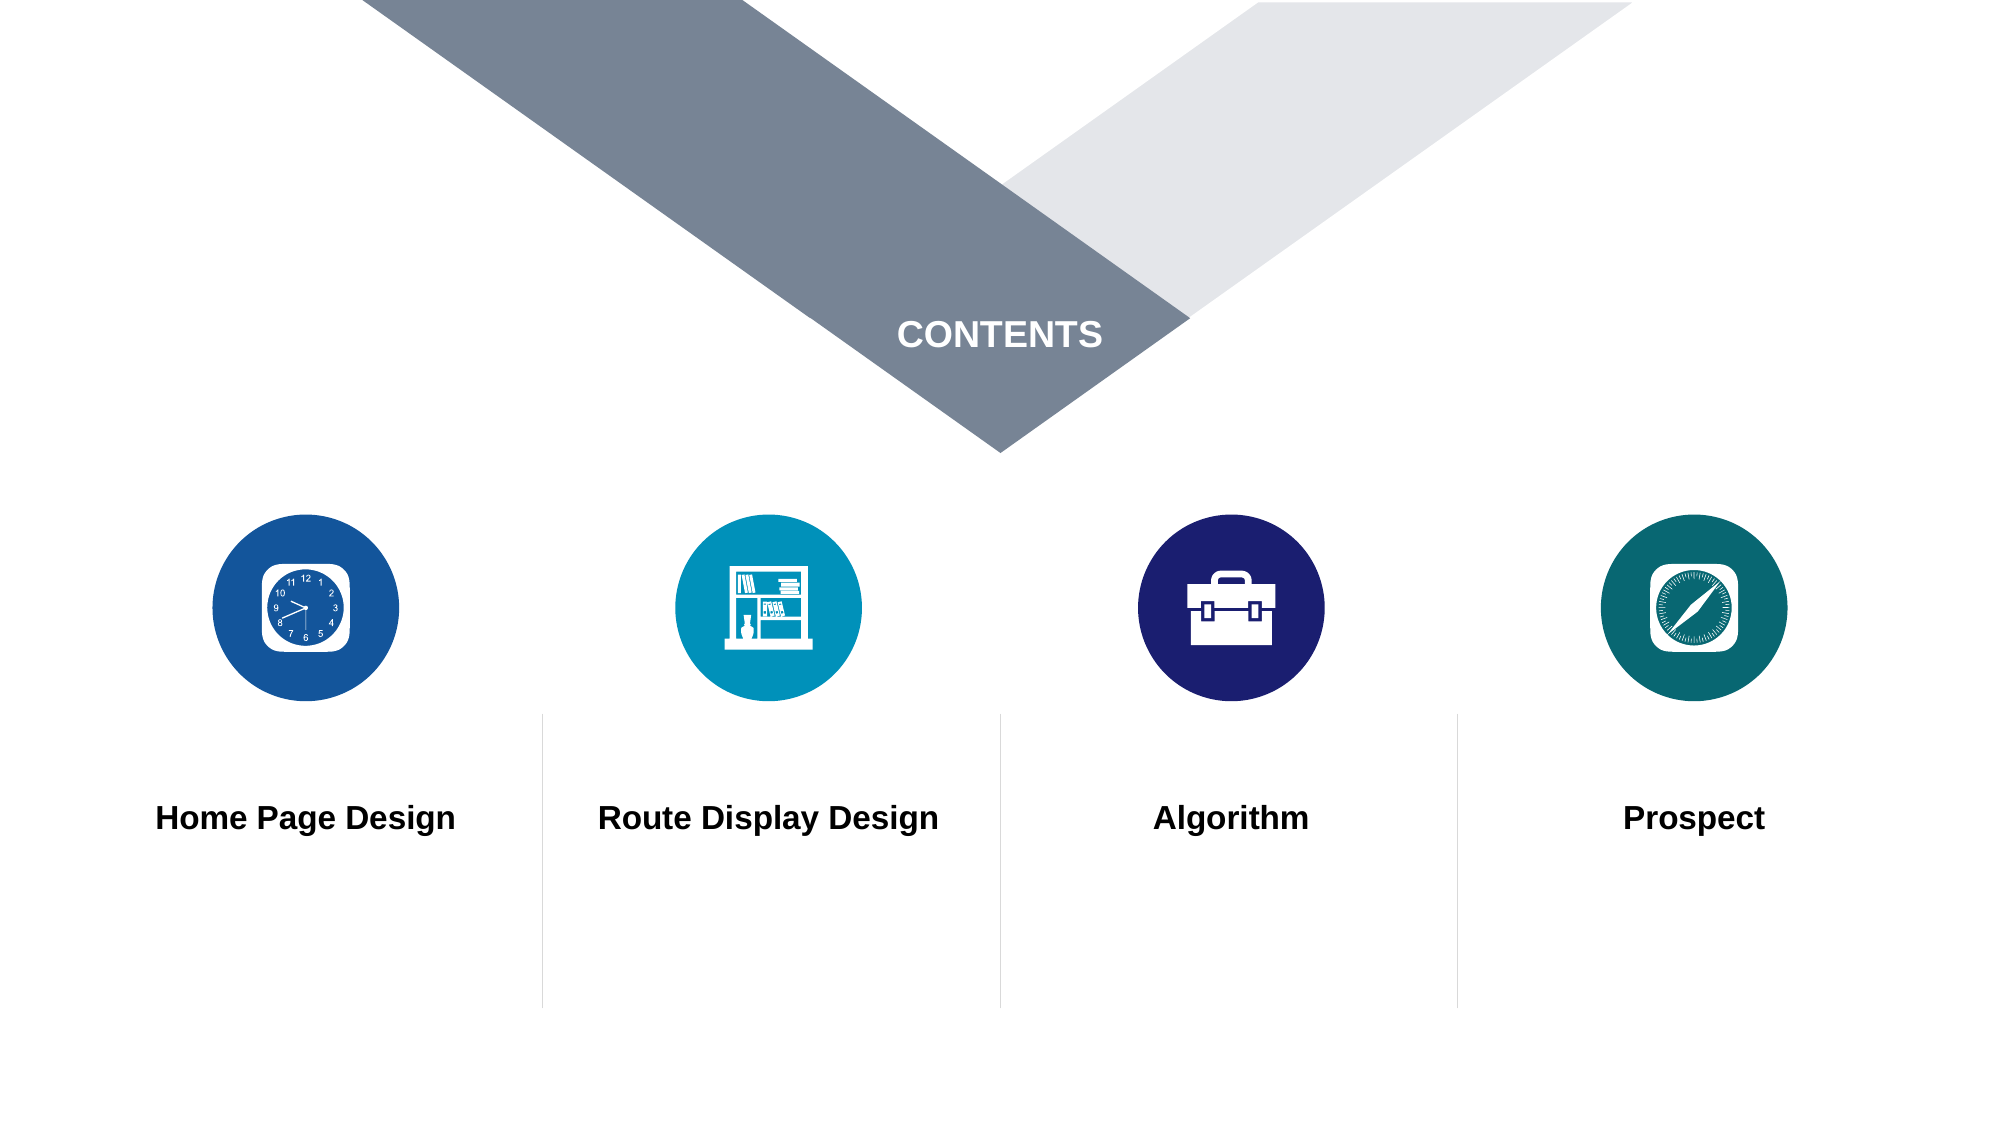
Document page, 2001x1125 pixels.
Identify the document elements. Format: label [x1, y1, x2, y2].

text_box [117, 0, 1883, 1008]
